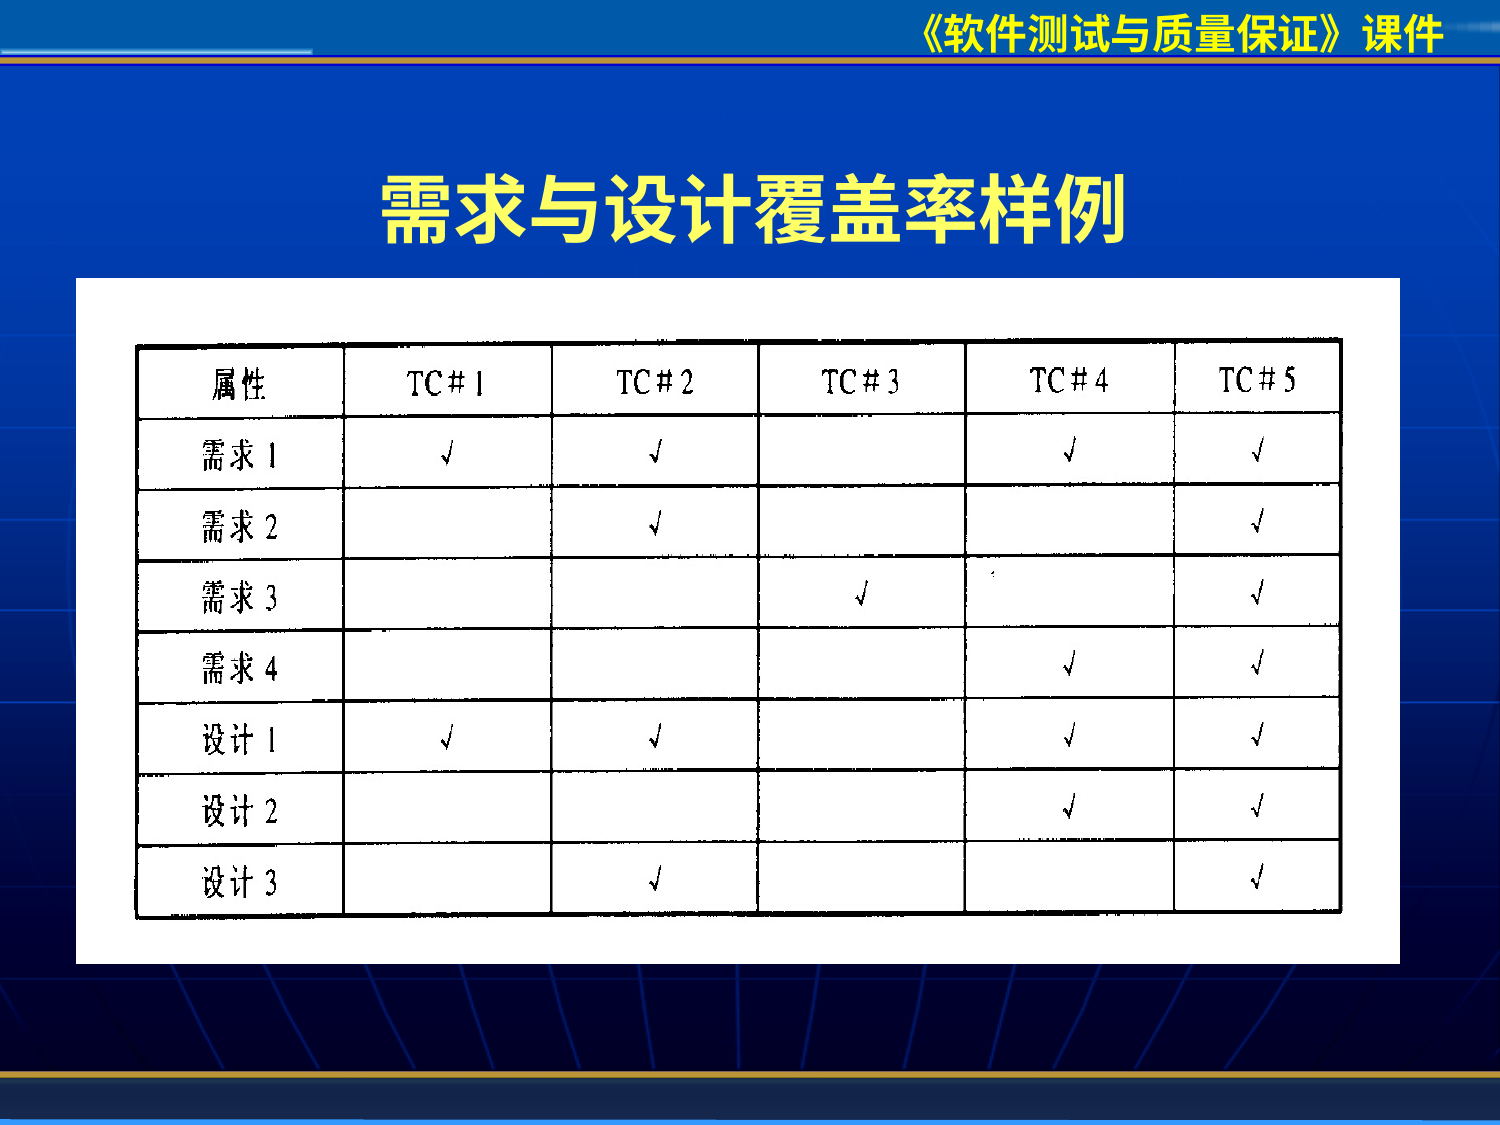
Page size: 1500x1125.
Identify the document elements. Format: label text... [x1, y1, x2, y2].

picture [0, 66, 1500, 1071]
title 需求与设计覆盖率样例 [53, 113, 1455, 302]
picture [0, 0, 1500, 55]
